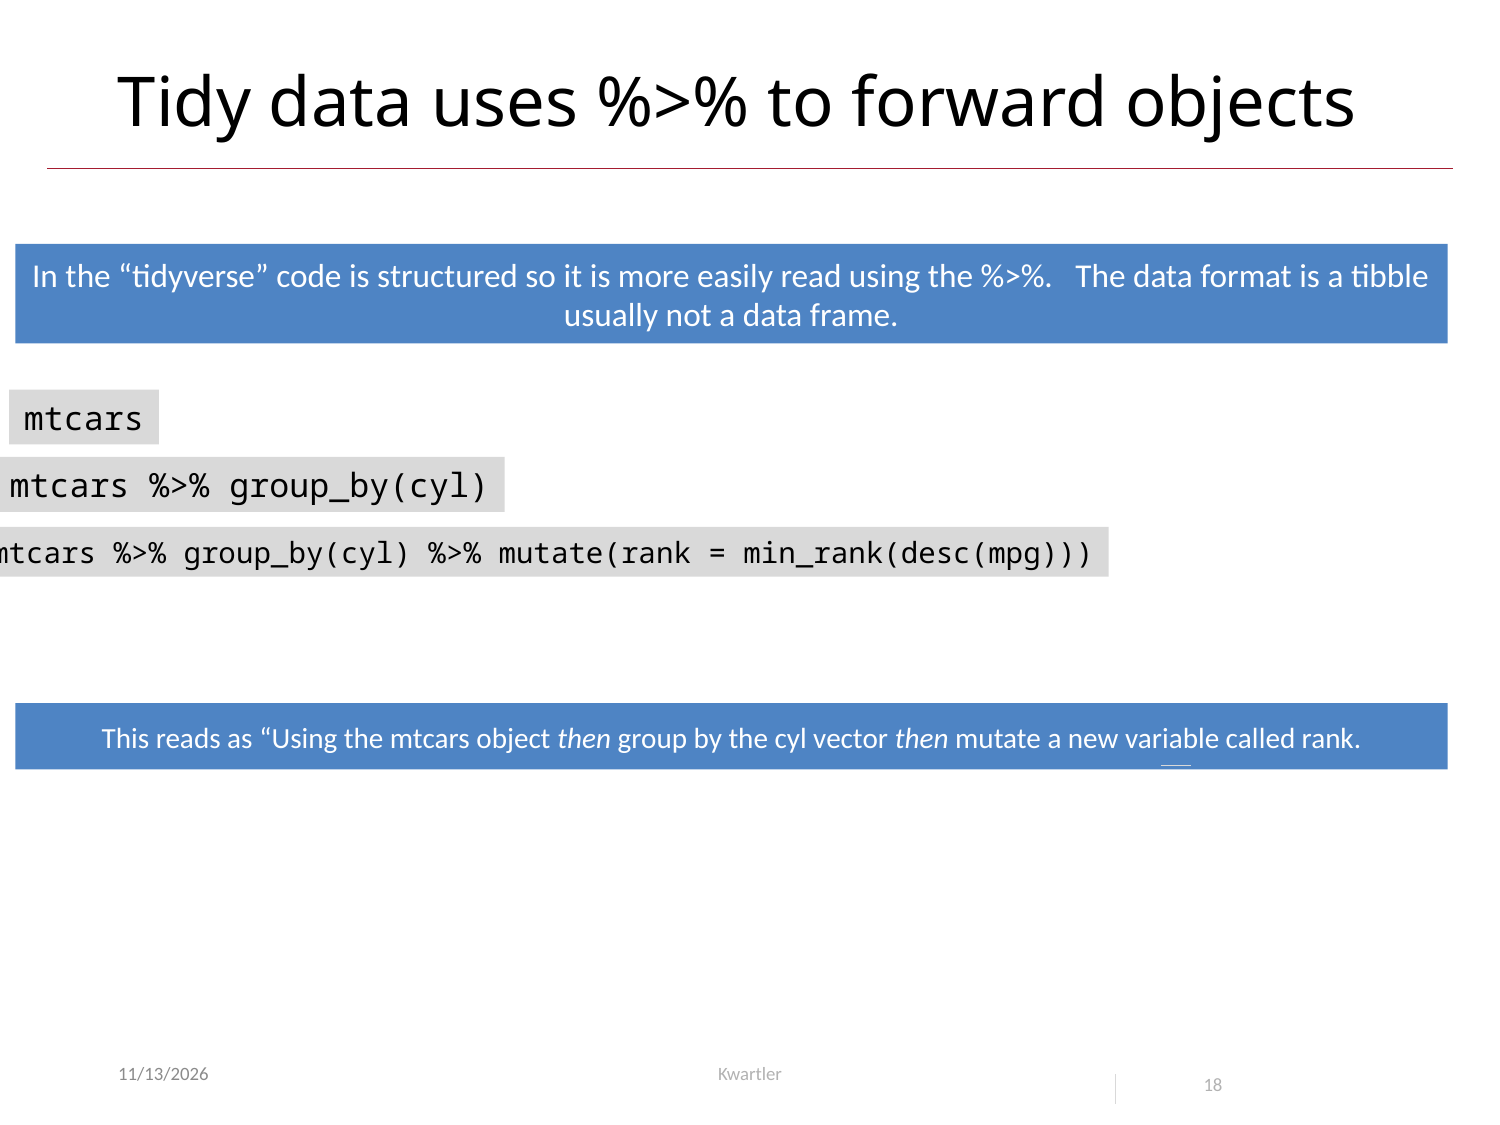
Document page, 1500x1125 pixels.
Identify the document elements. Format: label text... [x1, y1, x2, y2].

text_box mtcars %>% group_by(cyl) %>% mutate(rank = min_rank(desc(mpg))) [0, 526, 1109, 577]
text_box mtcars %>% group_by(cyl) [0, 456, 505, 512]
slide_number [103, 1042, 441, 1103]
footer Kwartler [496, 1042, 1004, 1103]
text_box This reads as “Using the mtcars object then group by the cyl vector then mutate a new variable called rank. [15, 703, 1448, 770]
text_box mtcars [9, 389, 159, 445]
text_box In the “tidyverse” code is structured so it is more easily read using the %>%. The data format is a tibble usually not a data frame. [15, 243, 1448, 344]
title Tidy data uses %>% to forward objects [103, 59, 1397, 157]
slide_number 18 [1188, 1042, 1330, 1103]
